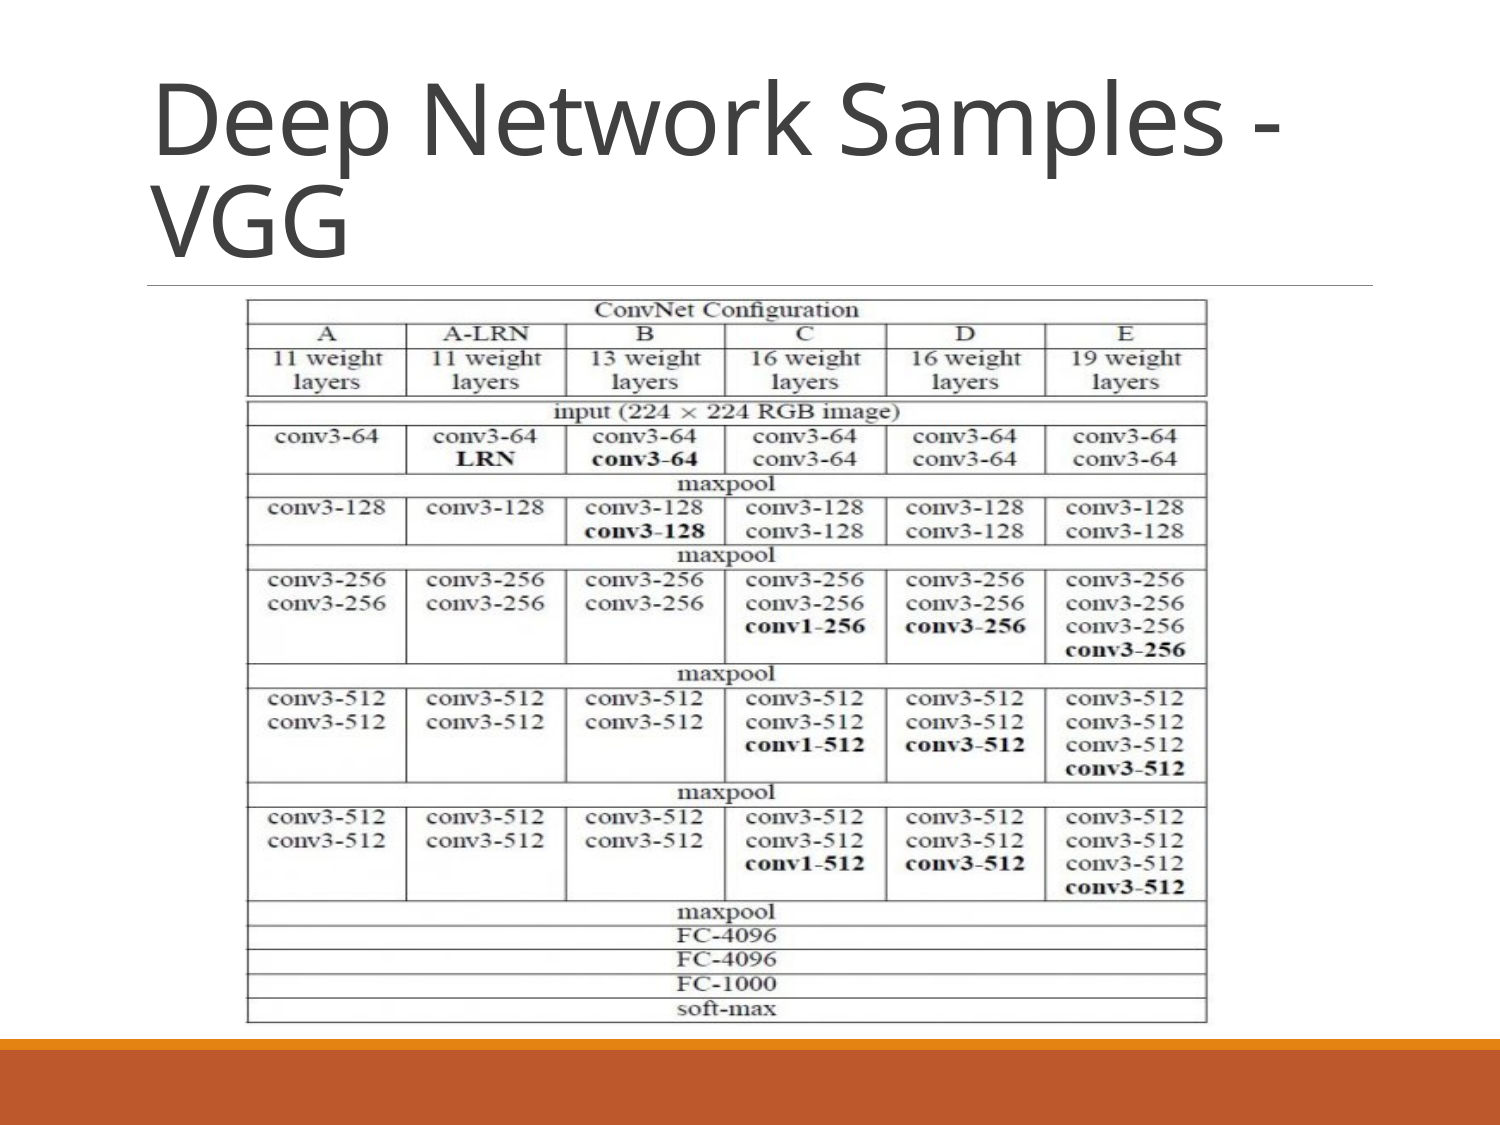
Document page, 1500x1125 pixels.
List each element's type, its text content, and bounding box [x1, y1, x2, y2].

title Deep Network Samples - VGG [135, 47, 1373, 285]
picture [243, 296, 1216, 1027]
